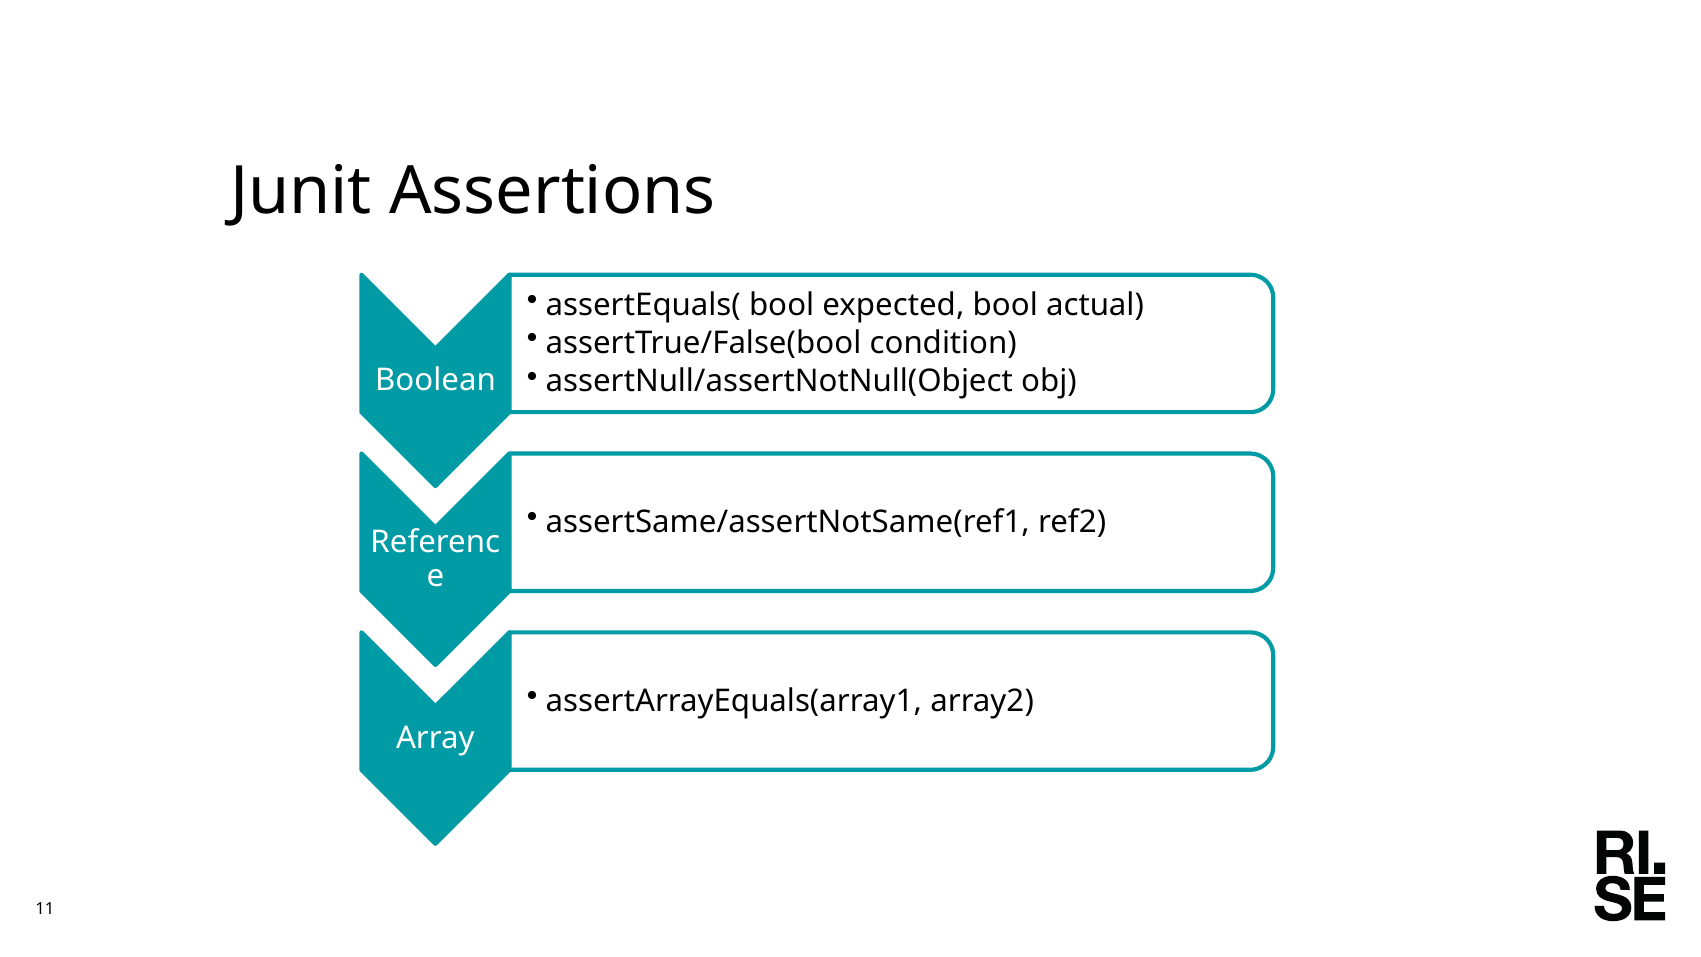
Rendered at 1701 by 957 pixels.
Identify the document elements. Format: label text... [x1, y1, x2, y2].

title Junit Assertions [230, 159, 1471, 219]
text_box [361, 274, 1274, 845]
slide_number 11 [35, 885, 142, 922]
